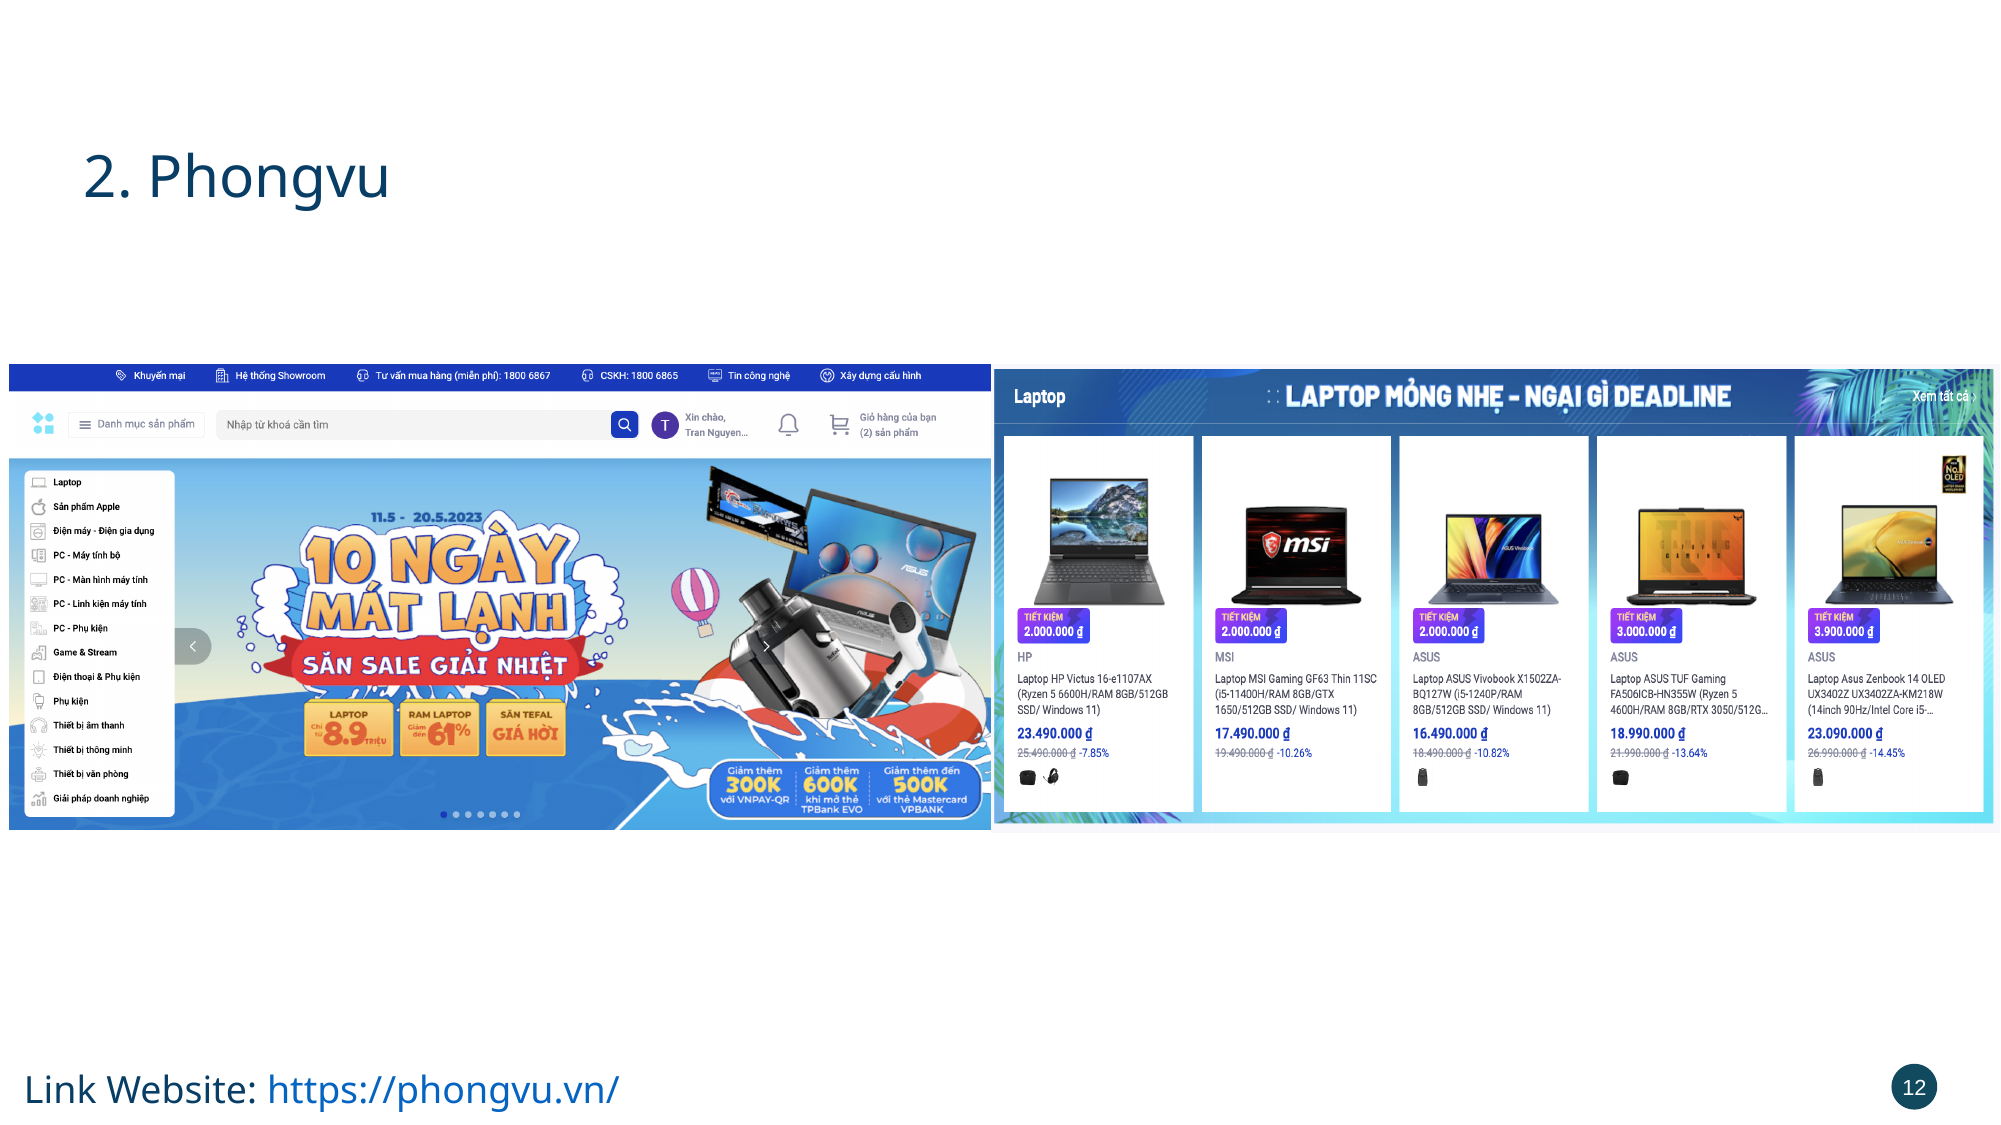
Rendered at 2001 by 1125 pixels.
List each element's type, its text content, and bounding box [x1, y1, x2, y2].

slide_number 12 [1885, 1066, 1943, 1107]
text_box [1902, 1062, 1927, 1066]
text_box 2. Phongvu [83, 139, 825, 210]
text_box [1901, 1107, 1927, 1111]
picture [9, 364, 2000, 833]
text_box Link Website: https://phongvu.vn/ [23, 1066, 814, 1118]
